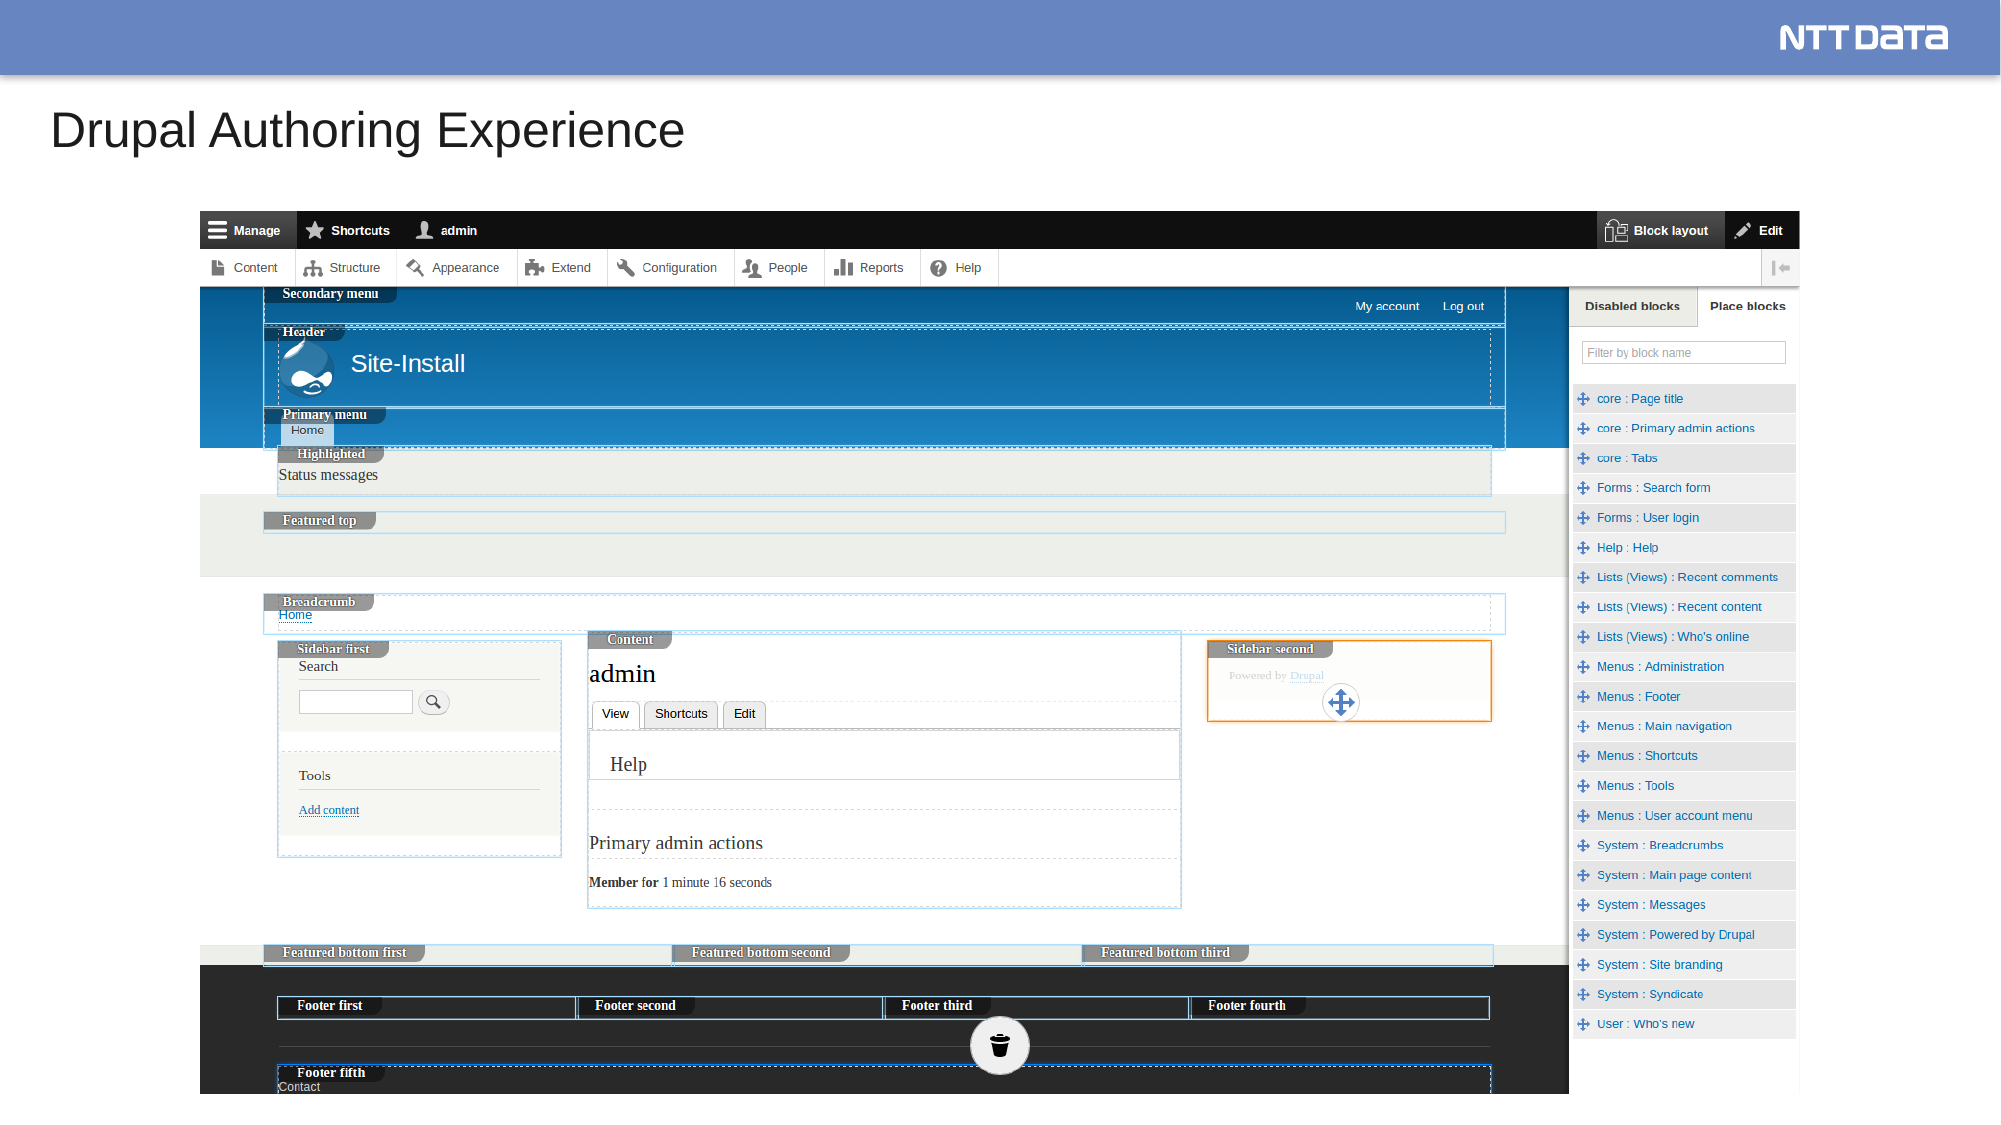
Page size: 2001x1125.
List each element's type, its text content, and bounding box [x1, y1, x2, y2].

picture [200, 210, 1800, 1094]
text_box Drupal Authoring Experience [50, 97, 1444, 238]
